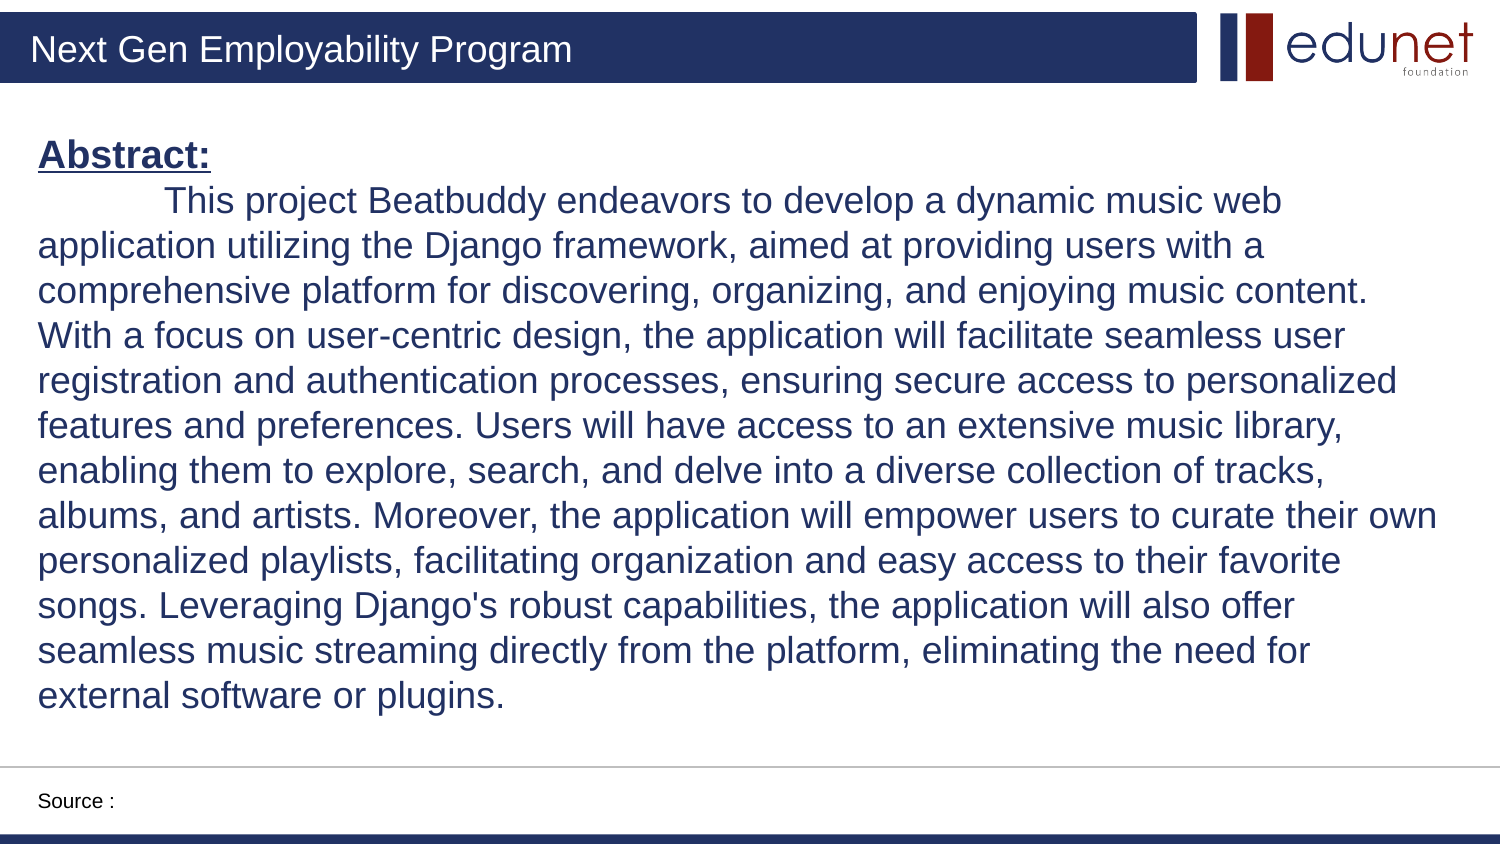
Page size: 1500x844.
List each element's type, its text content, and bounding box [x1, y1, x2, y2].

title Abstract: This project Beatbuddy endeavors to develop a dynamic music web application utilizing the Django framework, aimed at providing users with a comprehensive platform for discovering, organizing, and enjoying music content. With a focus on user-centric design, the application will facilitate seamless user registration and authentication processes, ensuring secure access to personalized features and preferences. Users will have access to an extensive music library, enabling them to explore, search, and delve into a diverse collection of tracks, albums, and artists. Moreover, the application will empower users to curate their own personalized playlists, facilitating organization and easy access to their favorite songs. Leveraging Django's robust capabilities, the application will also offer seamless music streaming directly from the platform, eliminating the need for external software or plugins. [22, 113, 1454, 752]
picture [1279, 14, 1482, 83]
text_box Source : [22, 776, 139, 826]
